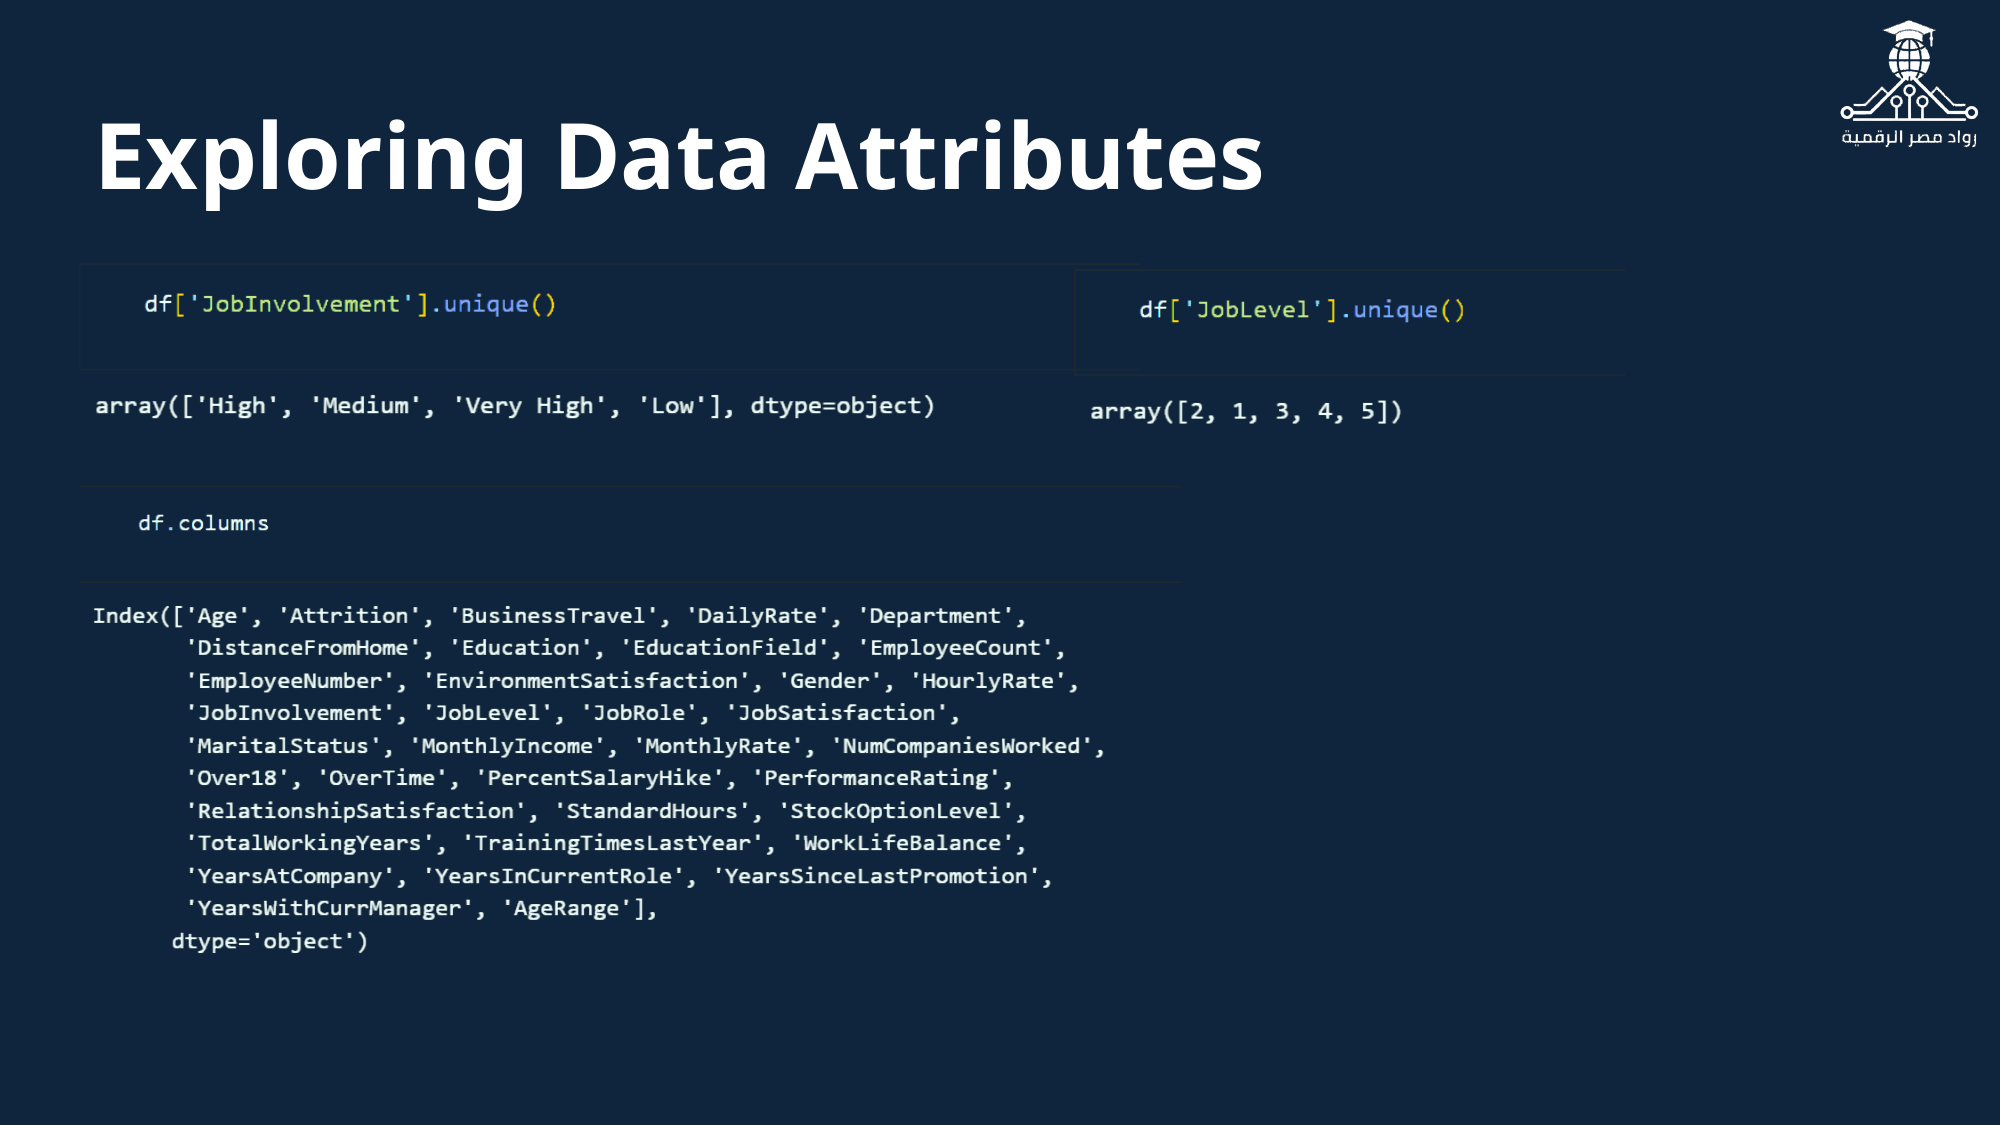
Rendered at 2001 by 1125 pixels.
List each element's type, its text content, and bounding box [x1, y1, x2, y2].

picture [79, 486, 1181, 1000]
title Exploring Data Attributes [79, 51, 1318, 268]
picture [79, 260, 1626, 467]
picture [1815, 0, 2000, 184]
